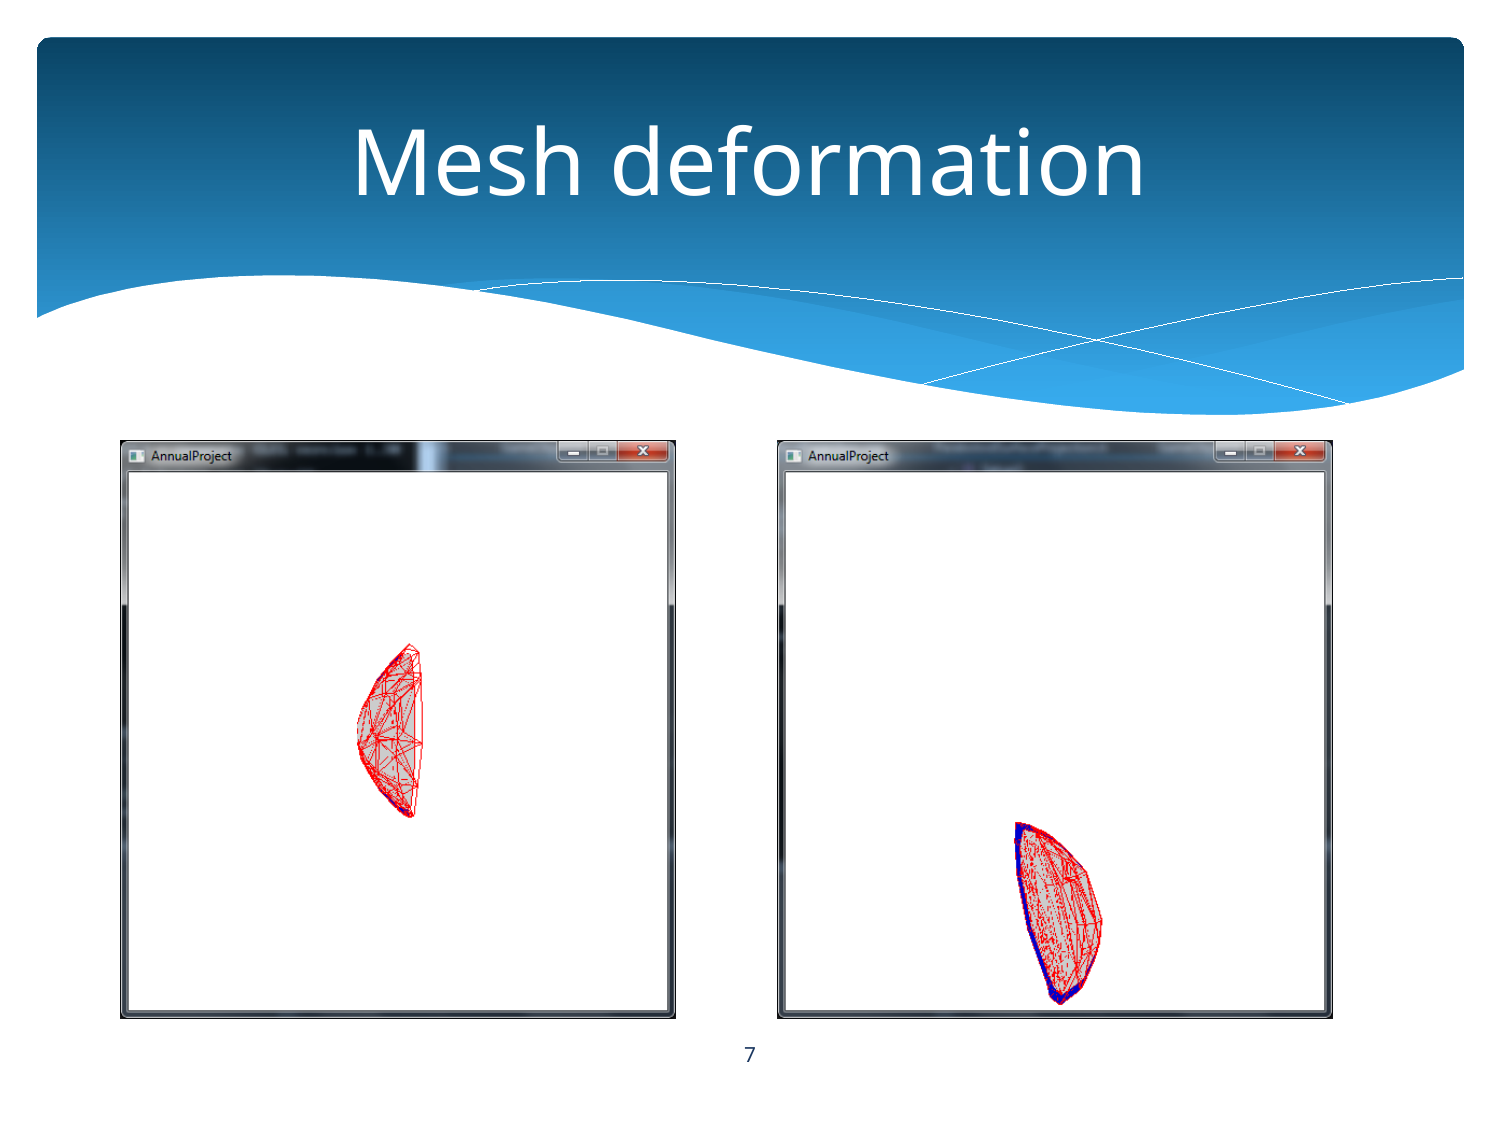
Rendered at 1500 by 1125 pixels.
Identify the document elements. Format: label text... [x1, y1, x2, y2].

picture [120, 439, 676, 1020]
slide_number 7 [654, 1025, 846, 1086]
title Mesh deformation [75, 55, 1425, 261]
picture [777, 439, 1333, 1020]
